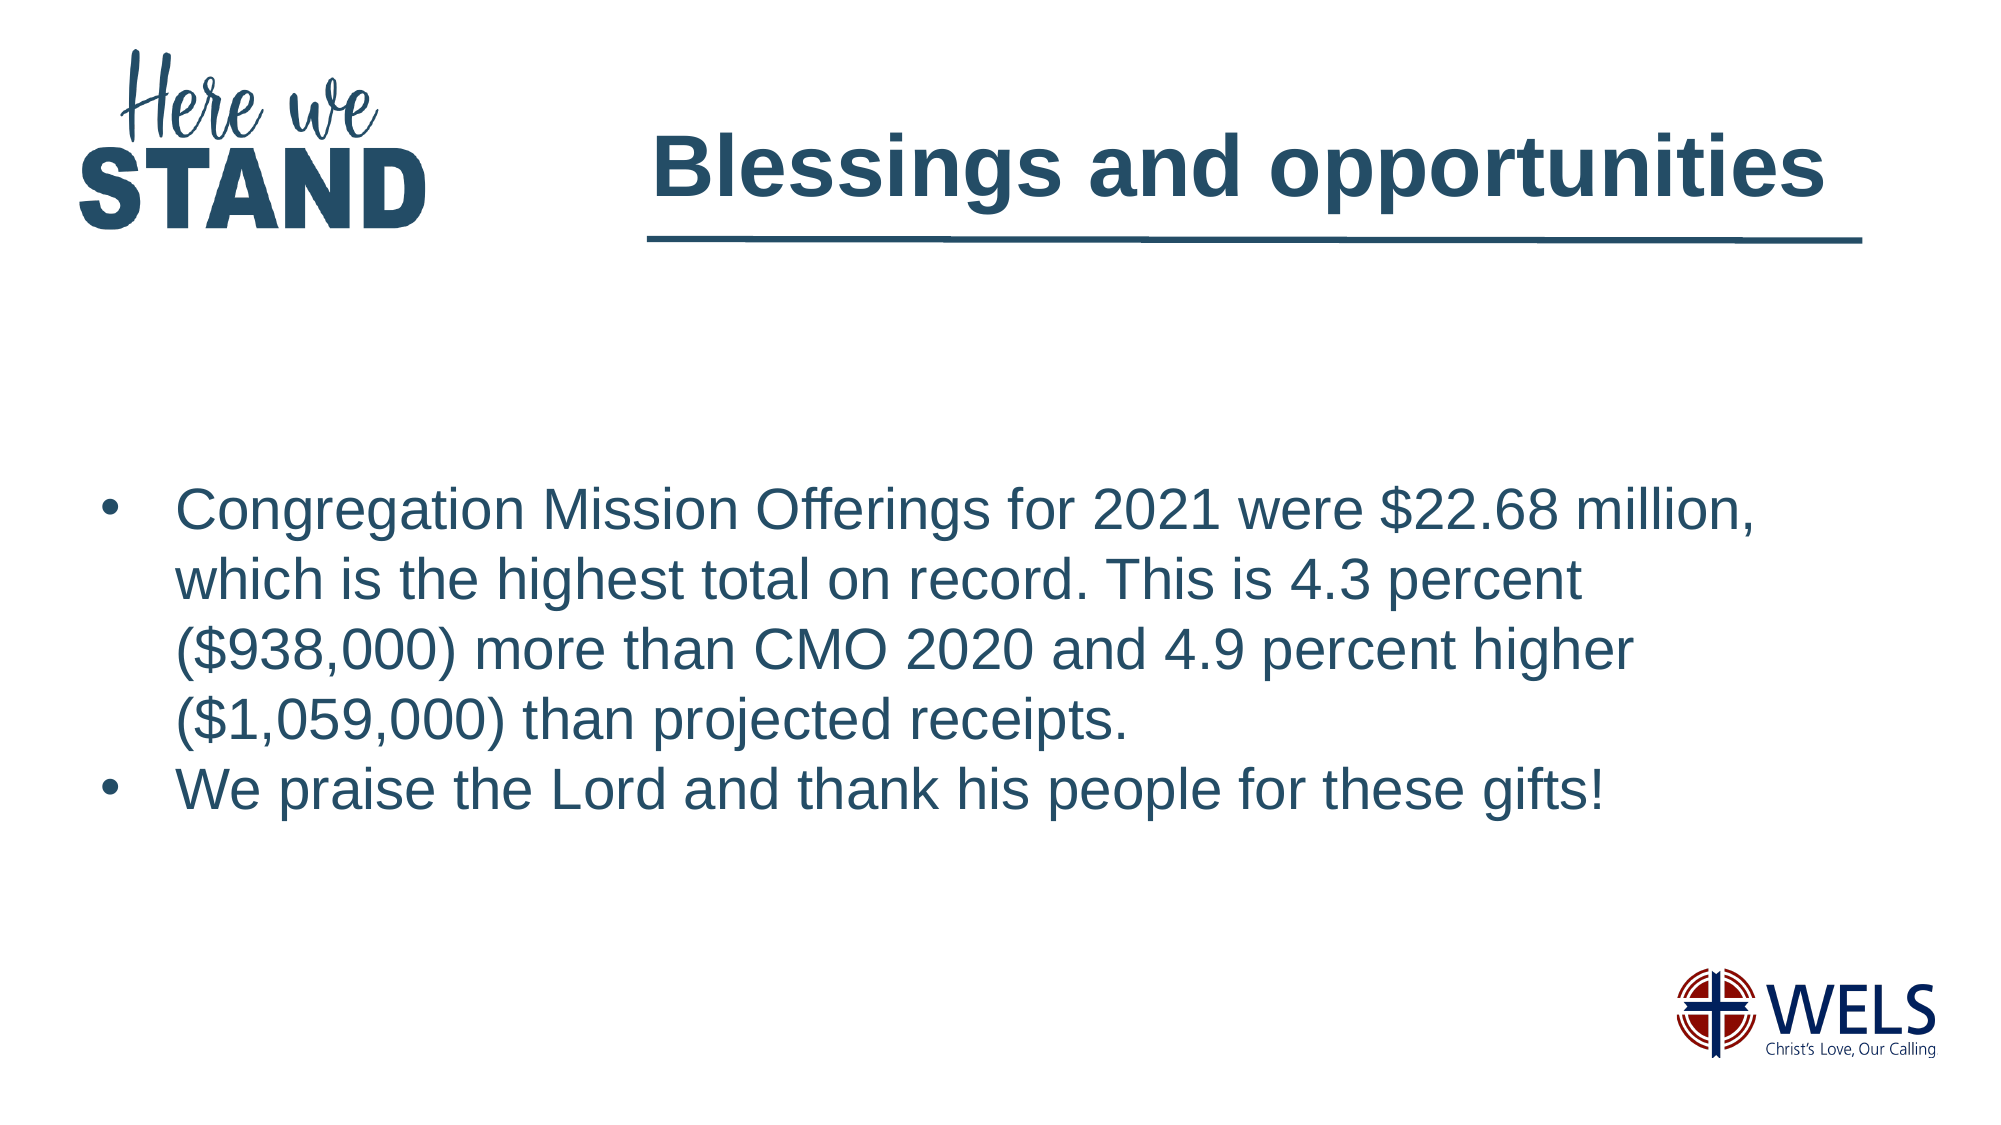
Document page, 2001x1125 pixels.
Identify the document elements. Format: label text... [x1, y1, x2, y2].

text_box Congregation Mission Offerings for 2021 were $22.68 million, which is the highest total on record. This is 4.3 percent ($938,000) more than CMO 2020 and 4.9 percent higher ($1,059,000) than projected receipts. We praise the Lord and thank his people for these gifts! [85, 464, 1863, 829]
title Blessings and opportunities [636, 59, 1863, 278]
